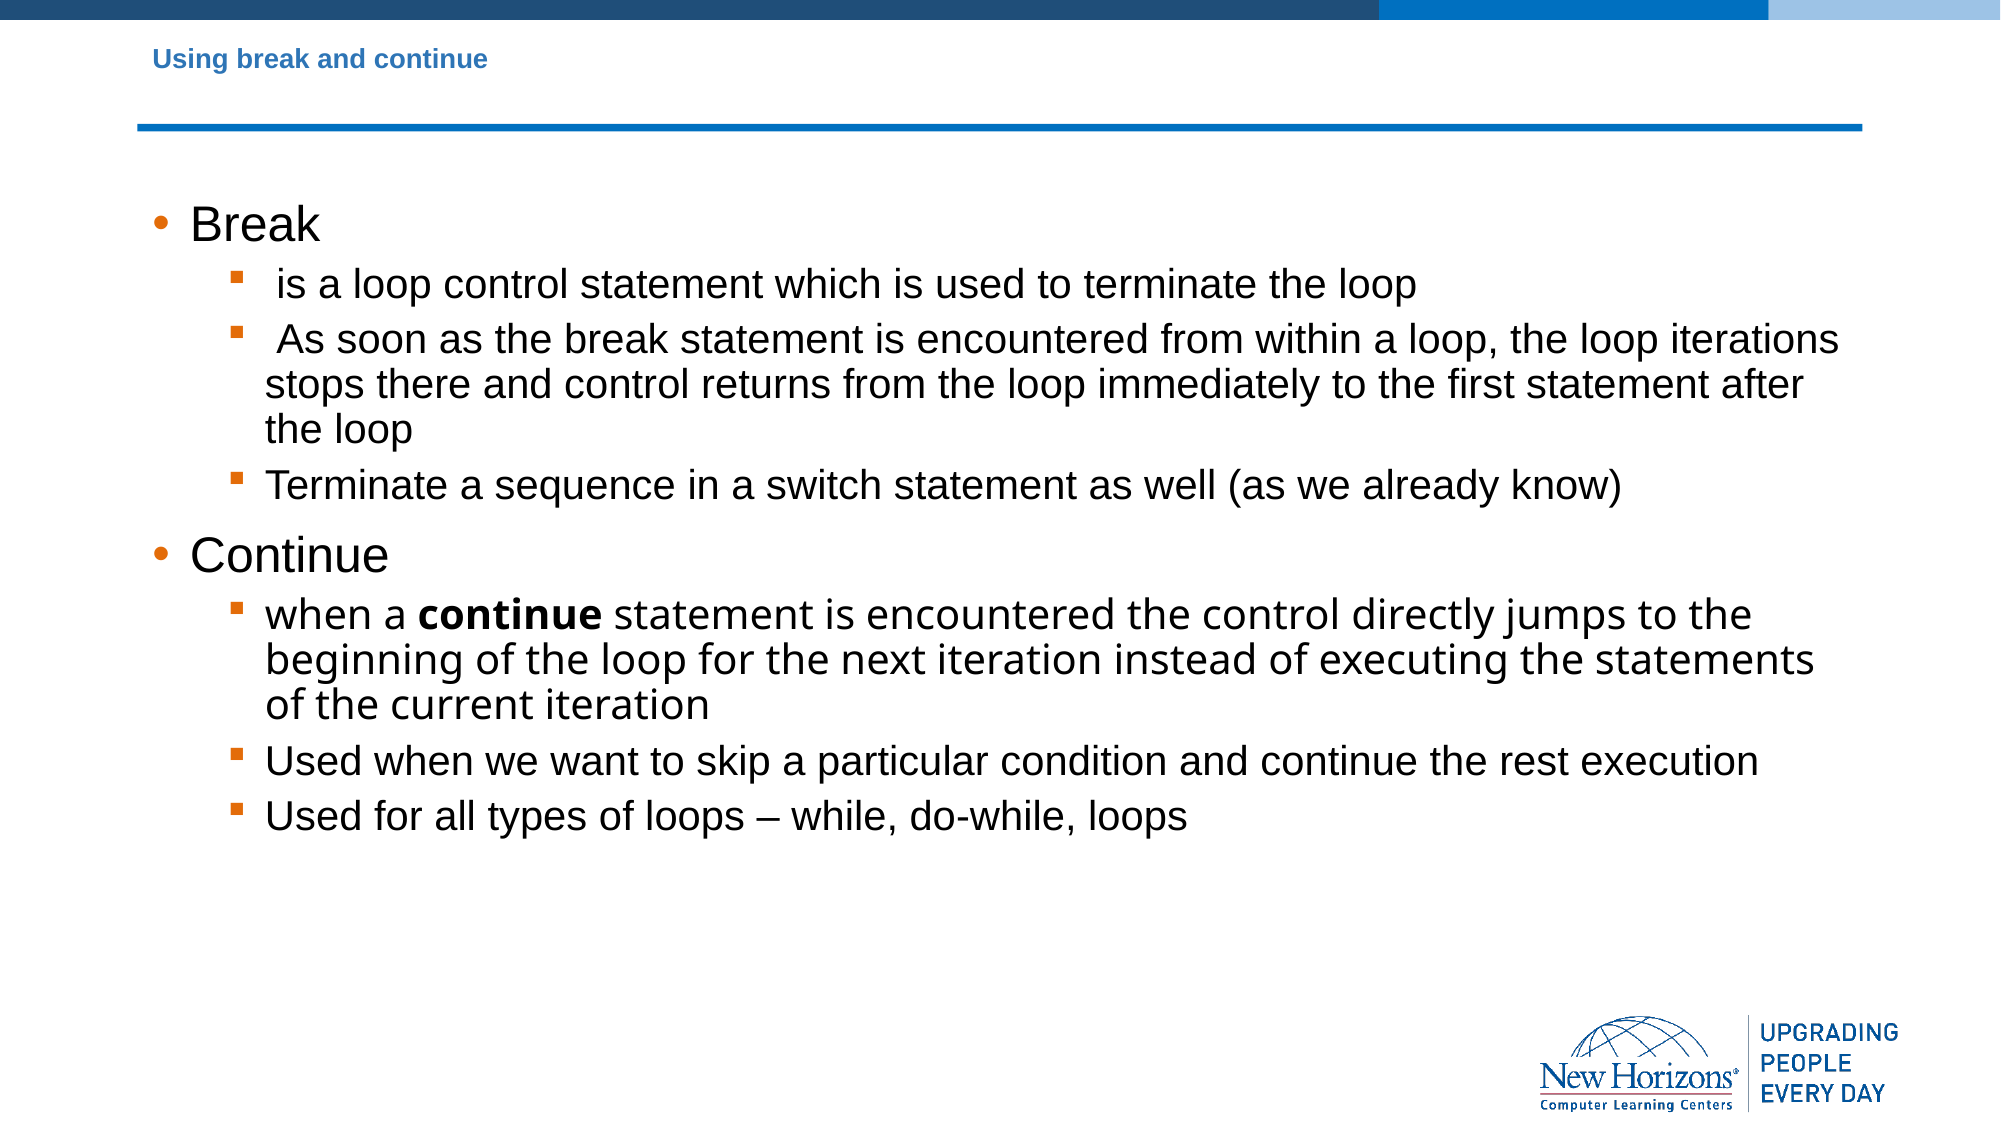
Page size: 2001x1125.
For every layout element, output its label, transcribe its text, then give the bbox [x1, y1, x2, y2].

picture [1537, 1010, 1904, 1114]
list Break is a loop control statement which is used to terminate the loop As soon as the break statement is encountered from within a loop, the loop iterations stops there and control returns from the loop immediately to the first statement after the loop Terminate a sequence in a switch statement as well (as we already know) Continue when a continue statement is encountered the control directly jumps to the beginning of the loop for the next iteration instead of executing the statements of the current iteration Used when we want to skip a particular condition and continue the rest execution Used for all types of loops – while, do-while, loops [137, 190, 1863, 1013]
title Using break and continue [137, 36, 1863, 115]
